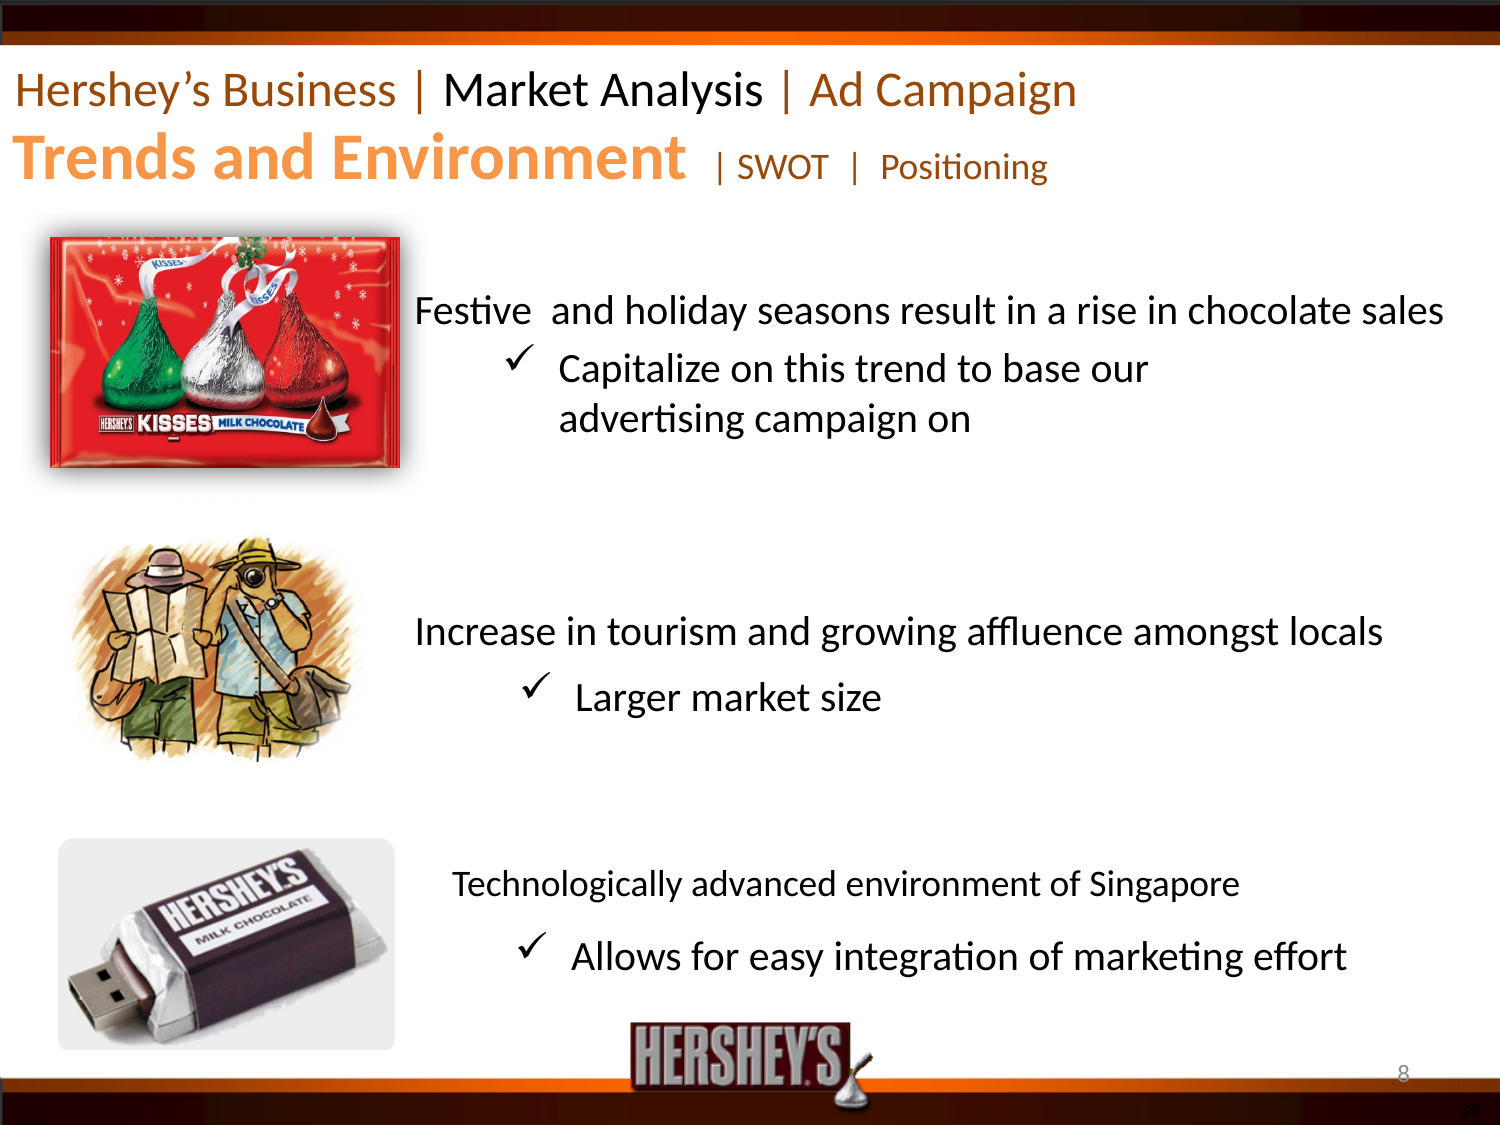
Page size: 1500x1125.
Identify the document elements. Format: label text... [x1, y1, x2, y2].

text_box Allows for easy integration of marketing effort [425, 921, 1450, 987]
picture [0, 237, 1500, 1125]
text_box Increase in tourism and growing affluence amongst locals [381, 596, 1463, 662]
slide_number 8 [1074, 1042, 1425, 1103]
text_box Technologically advanced environment of Singapore [437, 851, 1500, 912]
text_box Trends and Environment | SWOT | Positioning [0, 105, 1475, 261]
text_box Festive and holiday seasons result in a rise in chocolate sales [404, 275, 1500, 340]
text_box Capitalize on this trend to base our advertising campaign on [412, 333, 1275, 449]
picture [0, 0, 1500, 49]
text_box Larger market size [429, 662, 898, 728]
text_box Hershey’s Business | Market Analysis | Ad Campaign [0, 49, 1500, 244]
